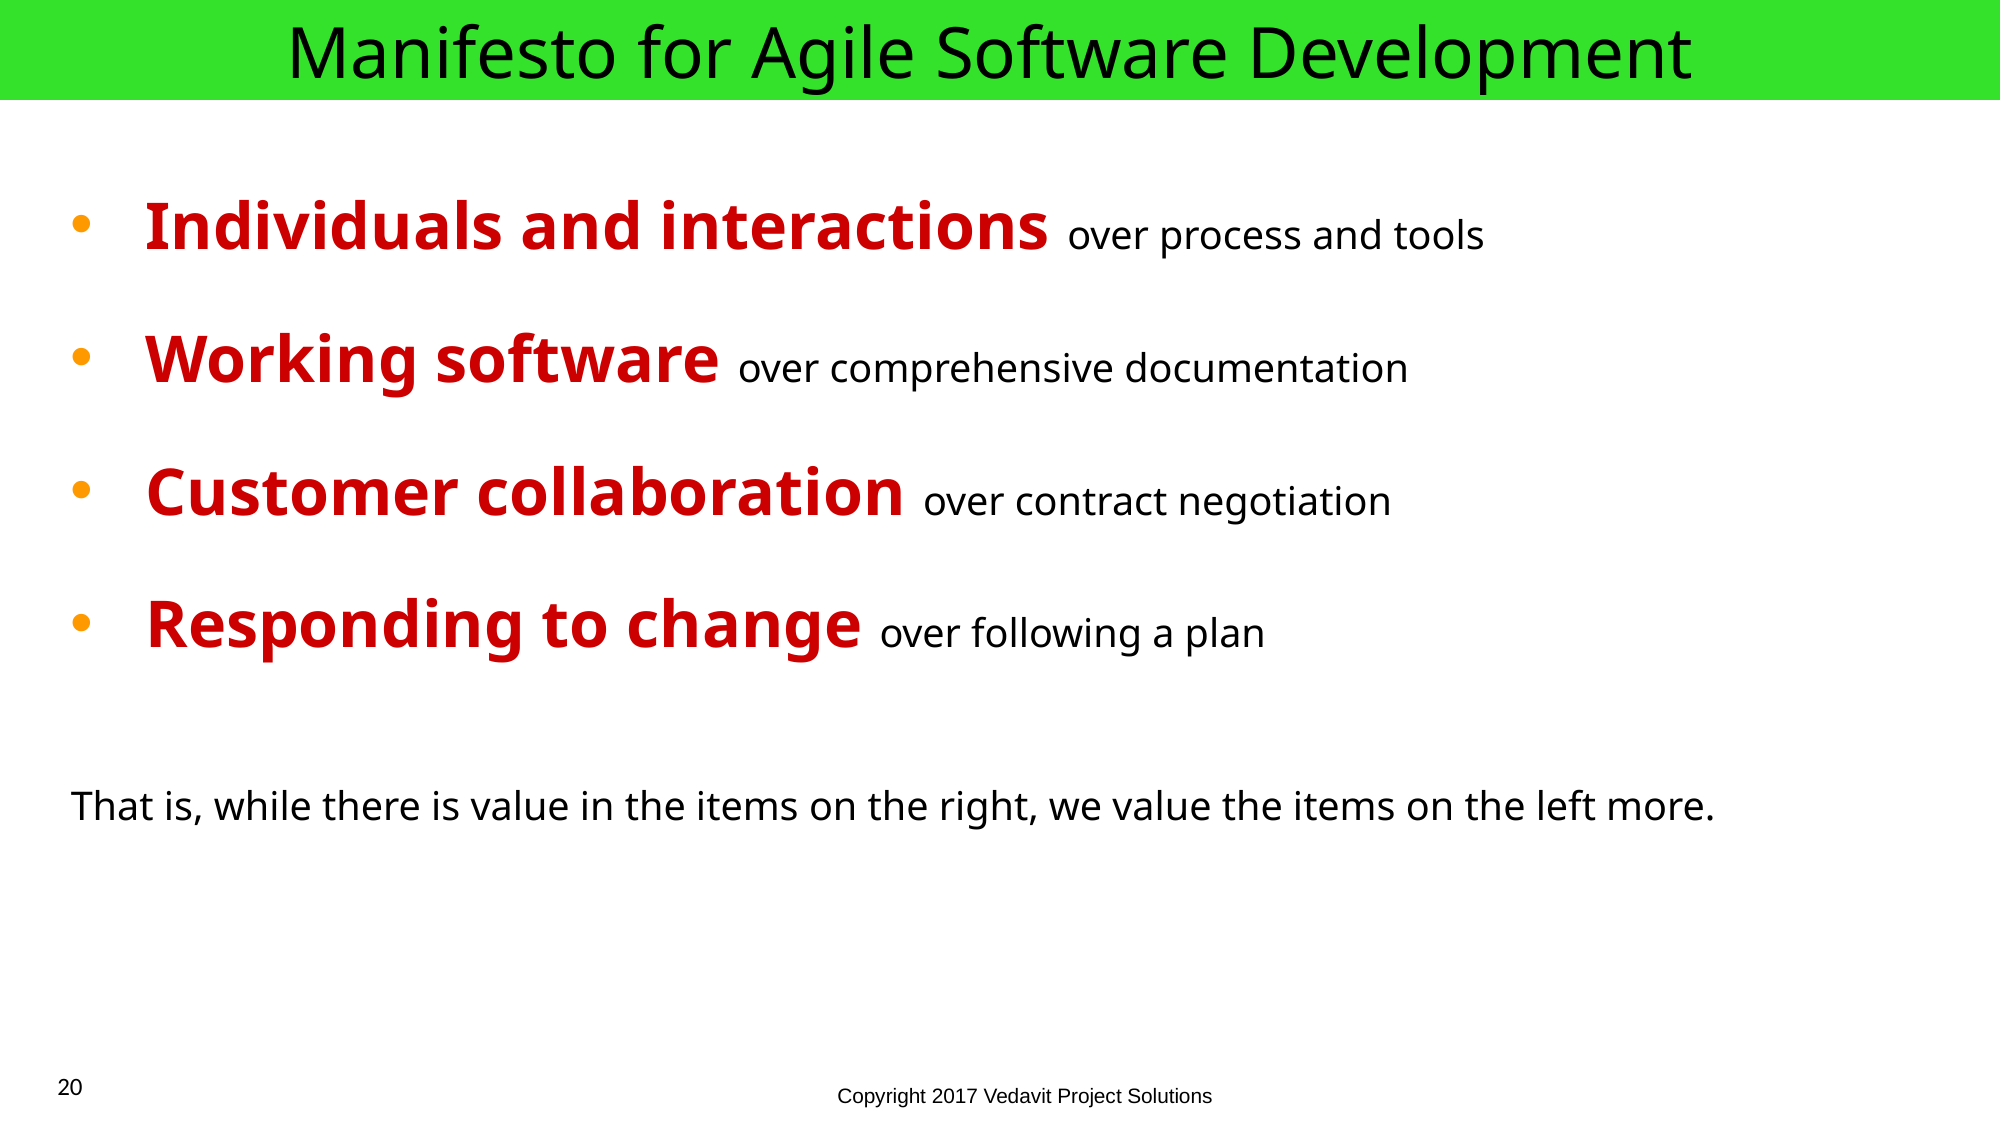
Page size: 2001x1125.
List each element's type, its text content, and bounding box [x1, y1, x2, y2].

list Individuals and interactions over process and tools Working software over comprehensive documentation Customer collaboration over contract negotiation Responding to change over following a plan That is, while there is value in the items on the right, we value the items on the left more. [62, 137, 1938, 1013]
title Manifesto for Agile Software Development [0, 0, 2000, 100]
slide_number 20 [3, 1055, 137, 1116]
